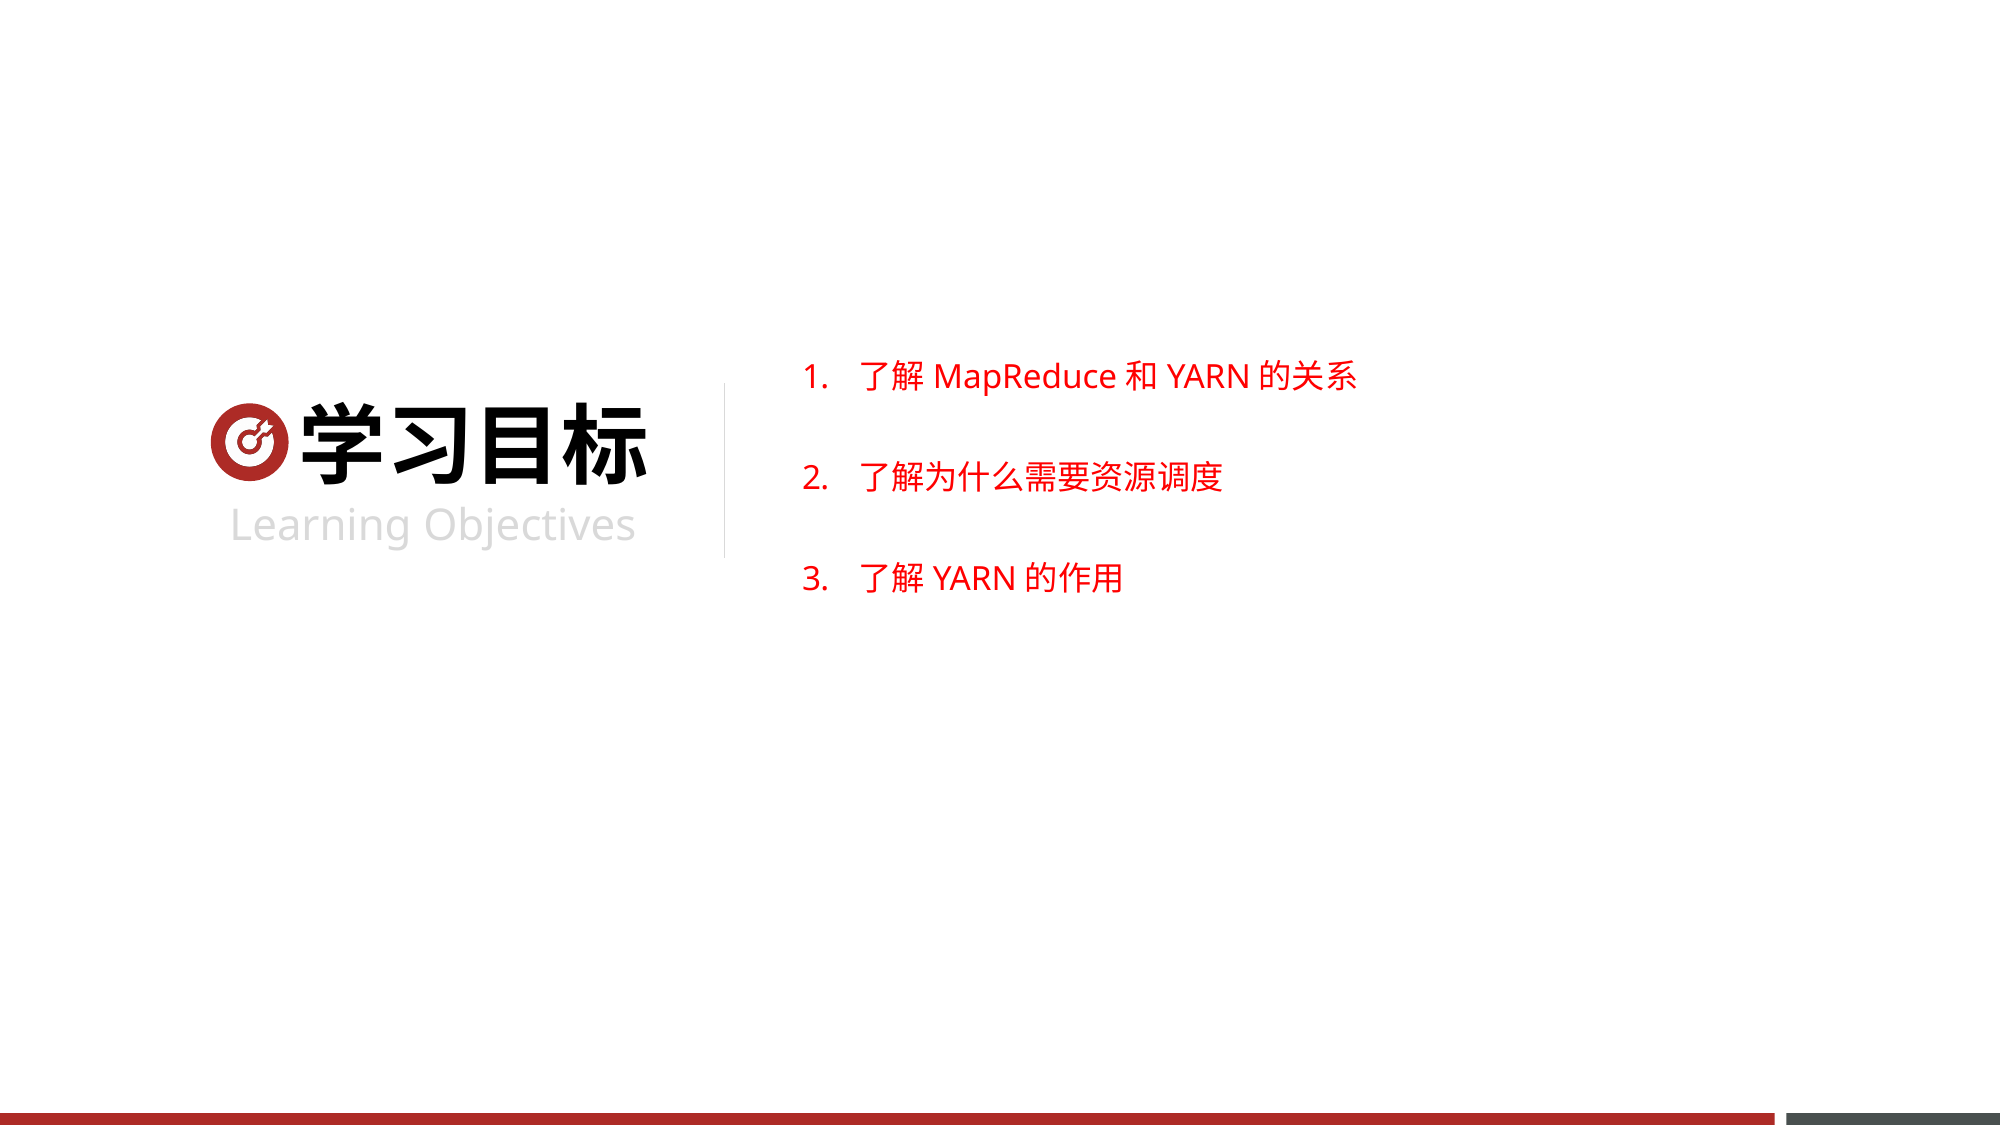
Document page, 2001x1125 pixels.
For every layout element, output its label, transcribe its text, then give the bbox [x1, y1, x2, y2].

picture [216, 408, 283, 476]
list 了解MapReduce和YARN的关系 了解为什么需要资源调度 了解YARN的作用 [787, 66, 1821, 846]
